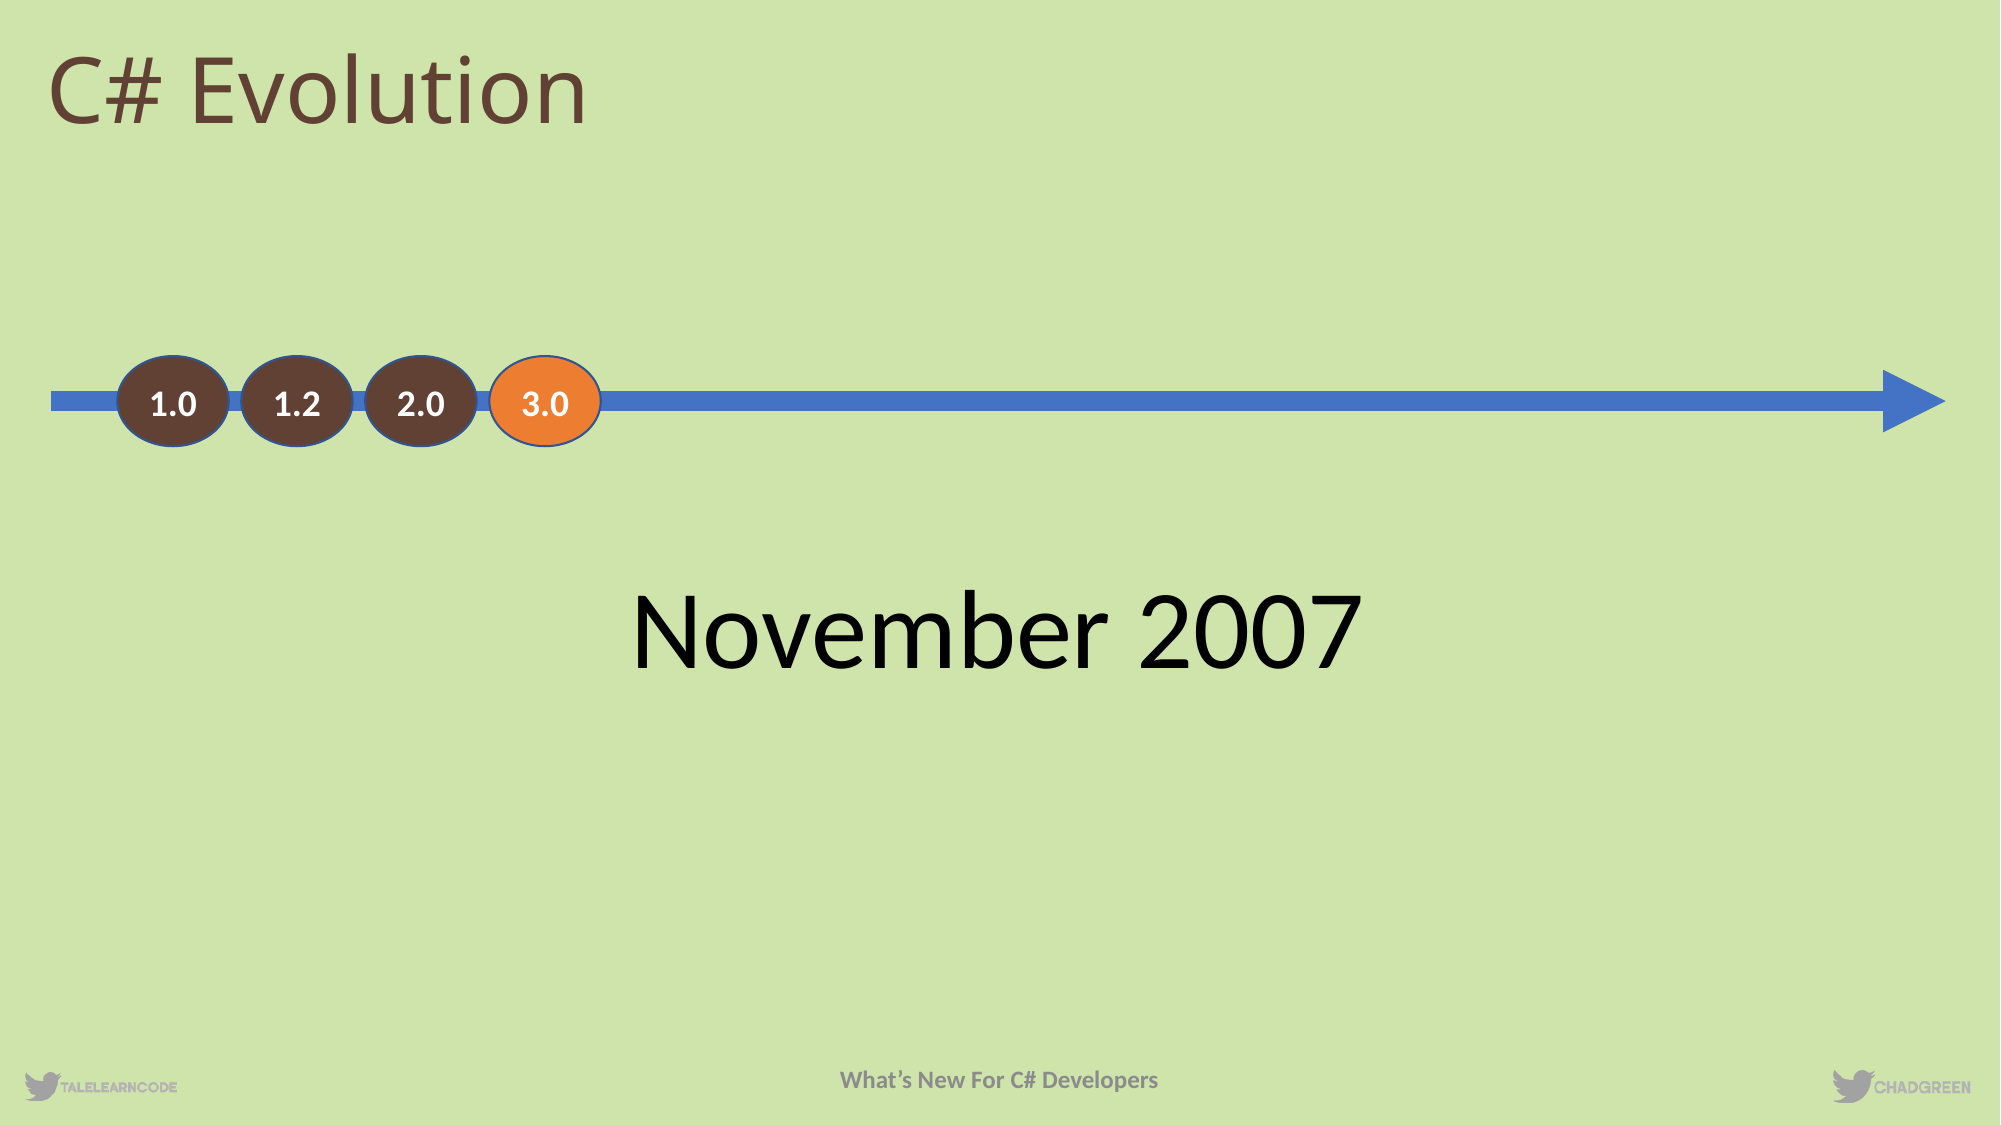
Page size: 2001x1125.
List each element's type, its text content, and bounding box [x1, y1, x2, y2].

text_box 3.0 [488, 402, 602, 448]
text_box 1.2 [240, 402, 354, 448]
text_box November 2007 [615, 548, 1380, 699]
text_box 3.0 [488, 355, 602, 401]
text_box 1.0 [116, 402, 230, 448]
text_box 2.0 [364, 355, 478, 401]
title C# Evolution [31, 22, 1964, 166]
text_box 2.0 [364, 402, 478, 448]
text_box 1.2 [240, 355, 354, 401]
text_box 1.0 [116, 355, 230, 401]
